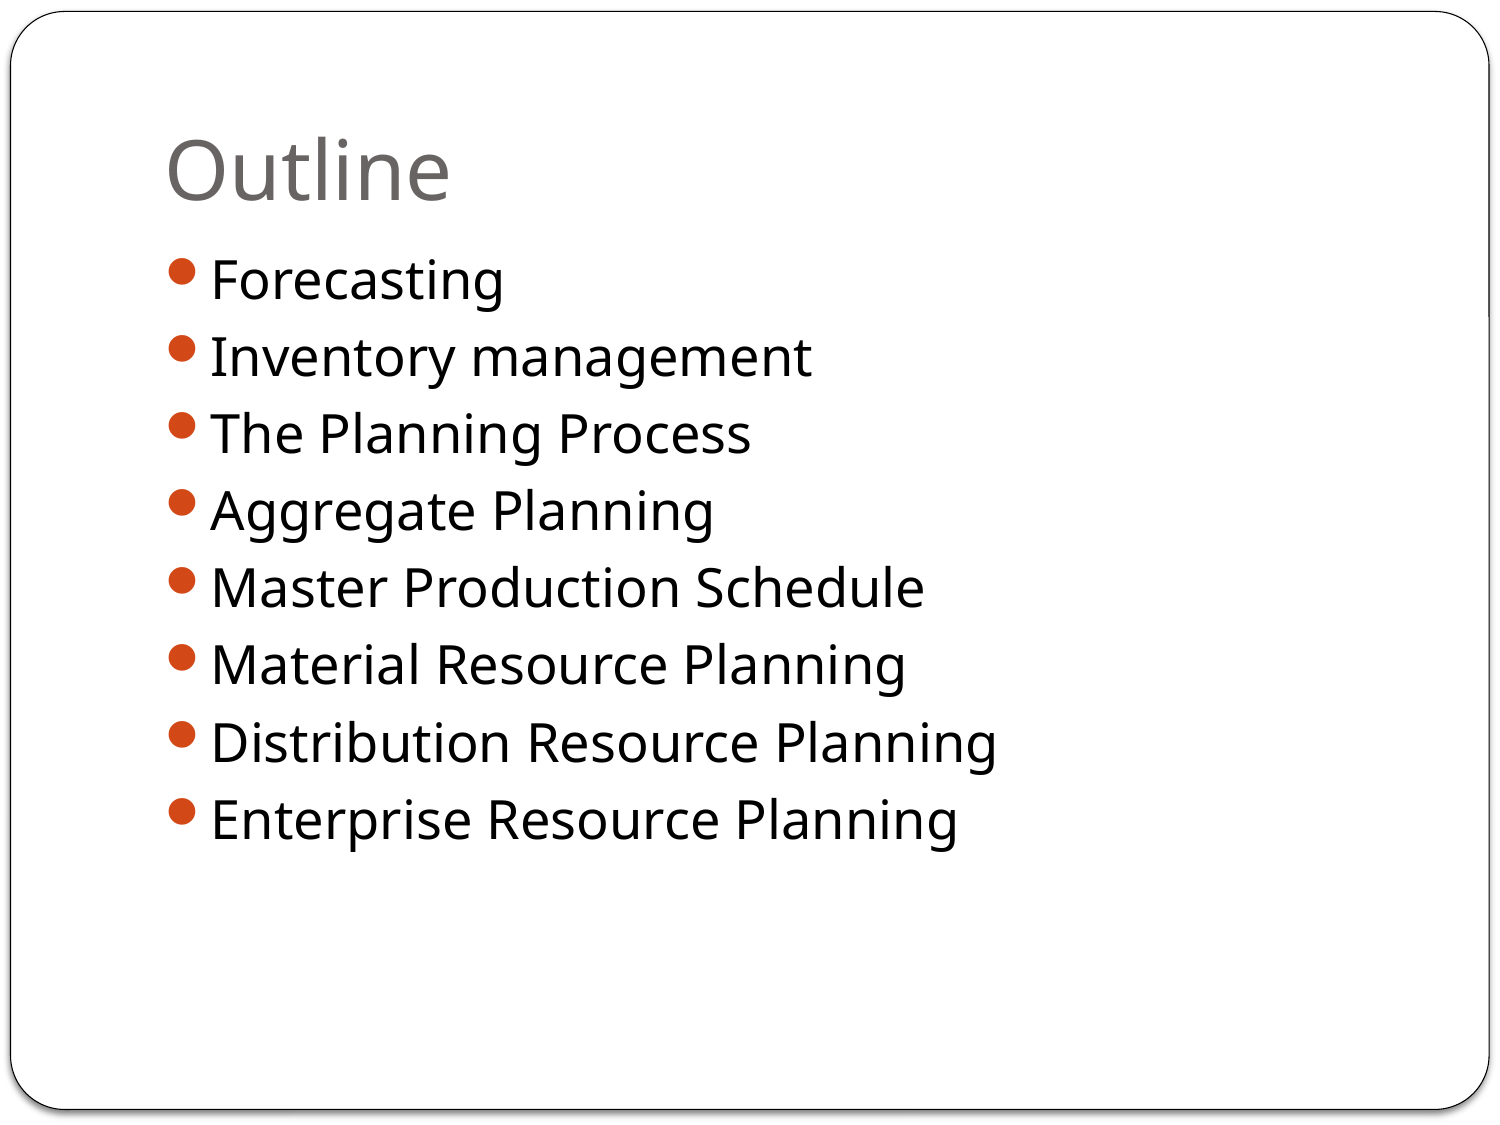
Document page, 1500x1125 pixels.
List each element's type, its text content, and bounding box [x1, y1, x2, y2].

title Outline [150, 45, 1425, 233]
list Forecasting Inventory management The Planning Process Aggregate Planning Master Production Schedule Material Resource Planning Distribution Resource Planning Enterprise Resource Planning [150, 237, 1425, 988]
